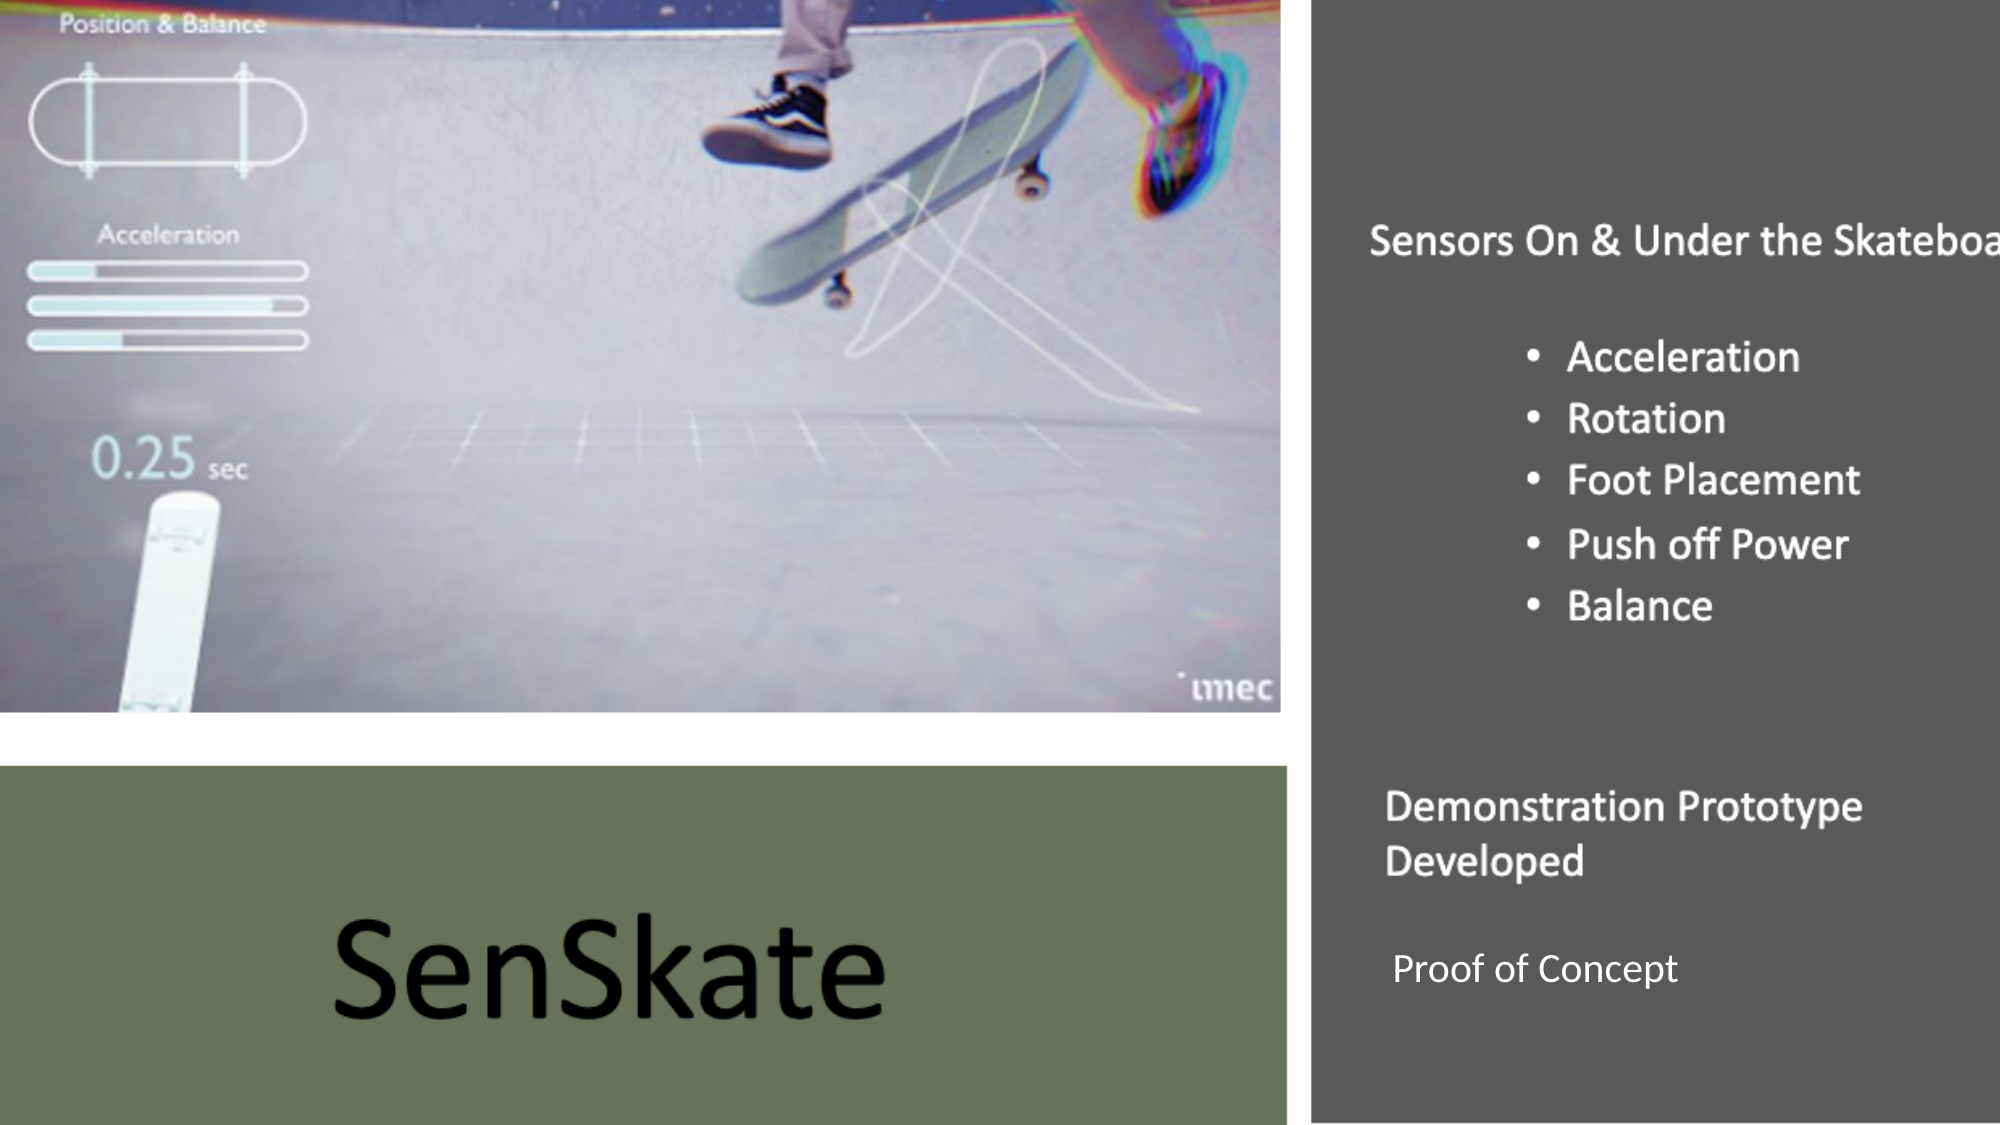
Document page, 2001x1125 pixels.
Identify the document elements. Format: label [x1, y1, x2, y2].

list [0, 0, 2000, 1125]
